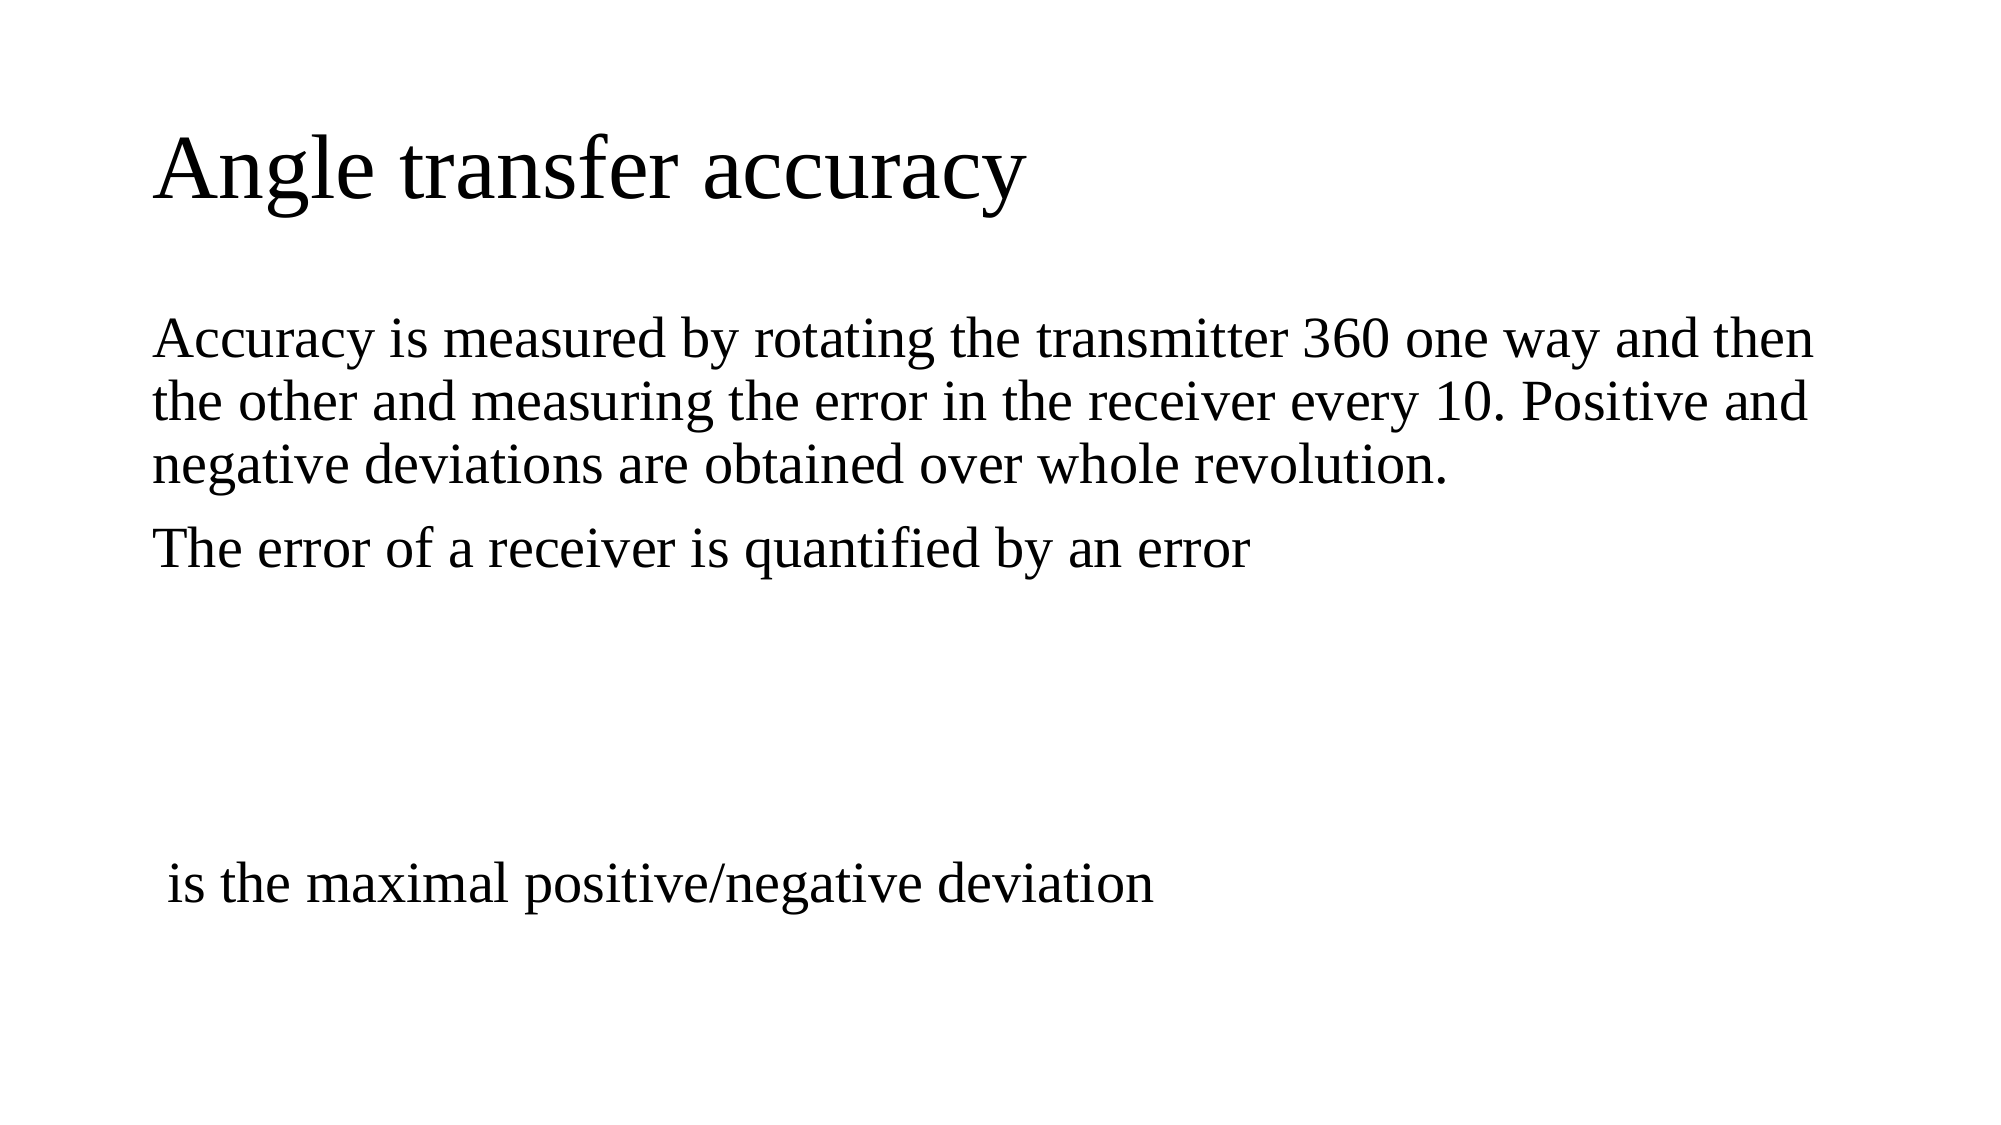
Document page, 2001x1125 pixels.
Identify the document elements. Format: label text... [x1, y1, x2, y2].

title Angle transfer accuracy [137, 59, 1863, 278]
